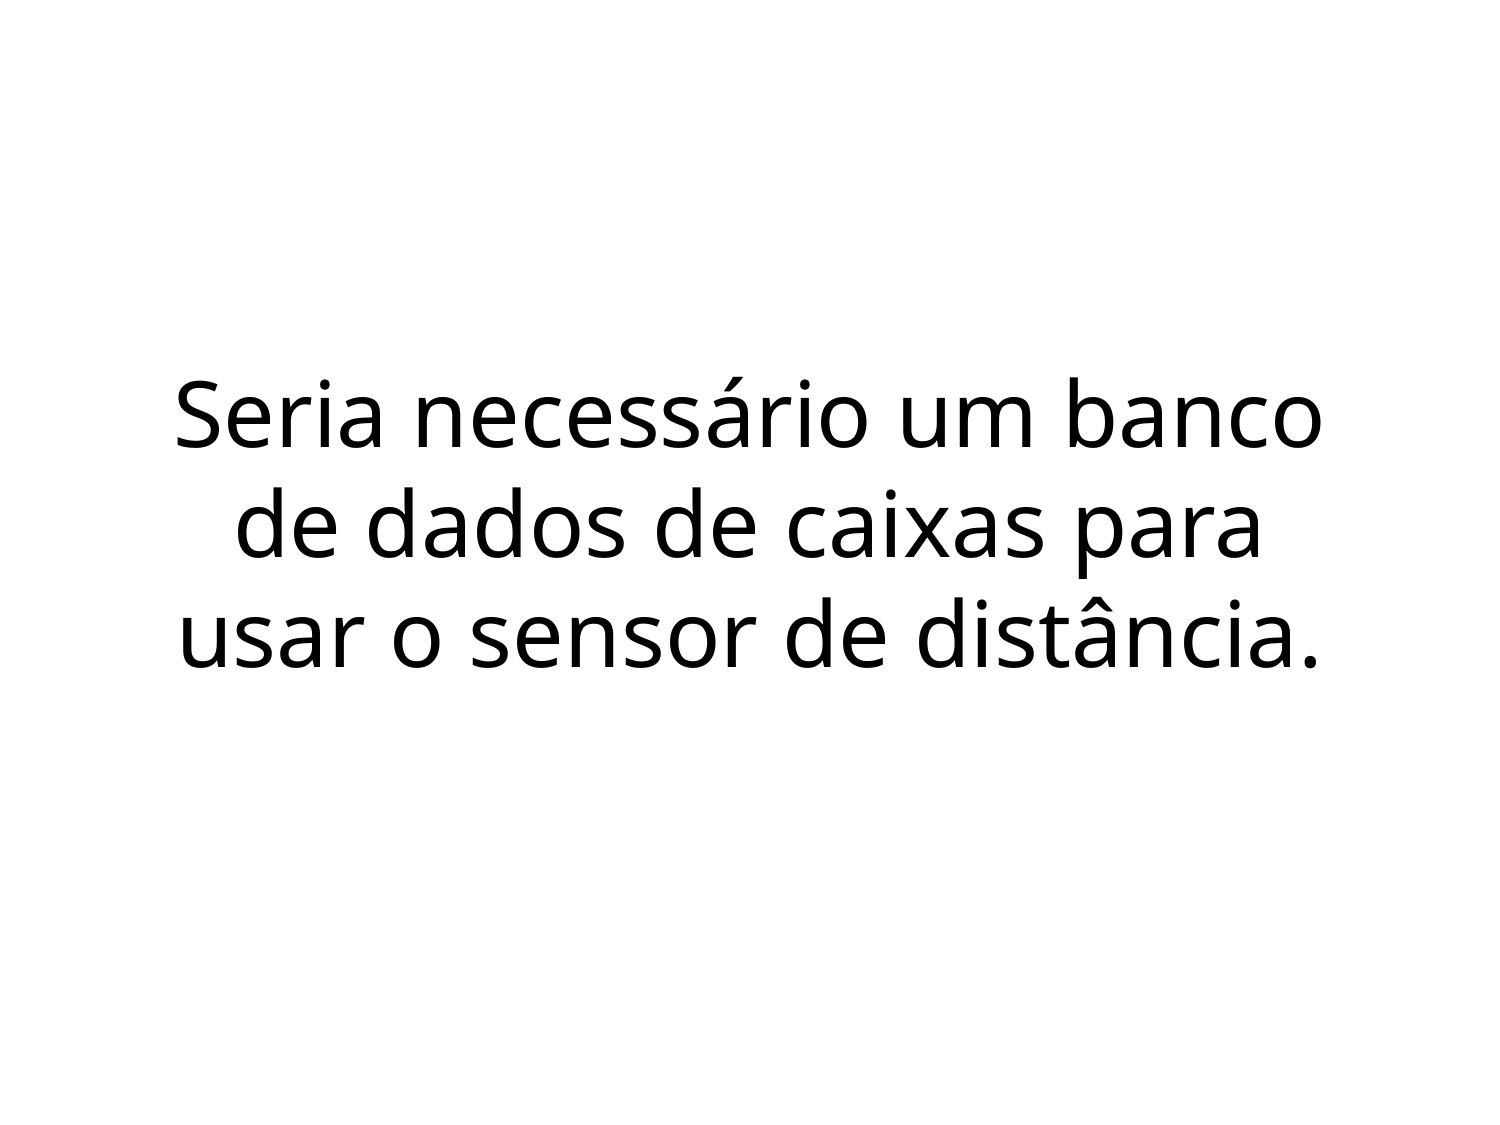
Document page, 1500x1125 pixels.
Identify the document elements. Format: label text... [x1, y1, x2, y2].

text_box Seria necessário um banco de dados de caixas para usar o sensor de distância. [127, 348, 1373, 964]
